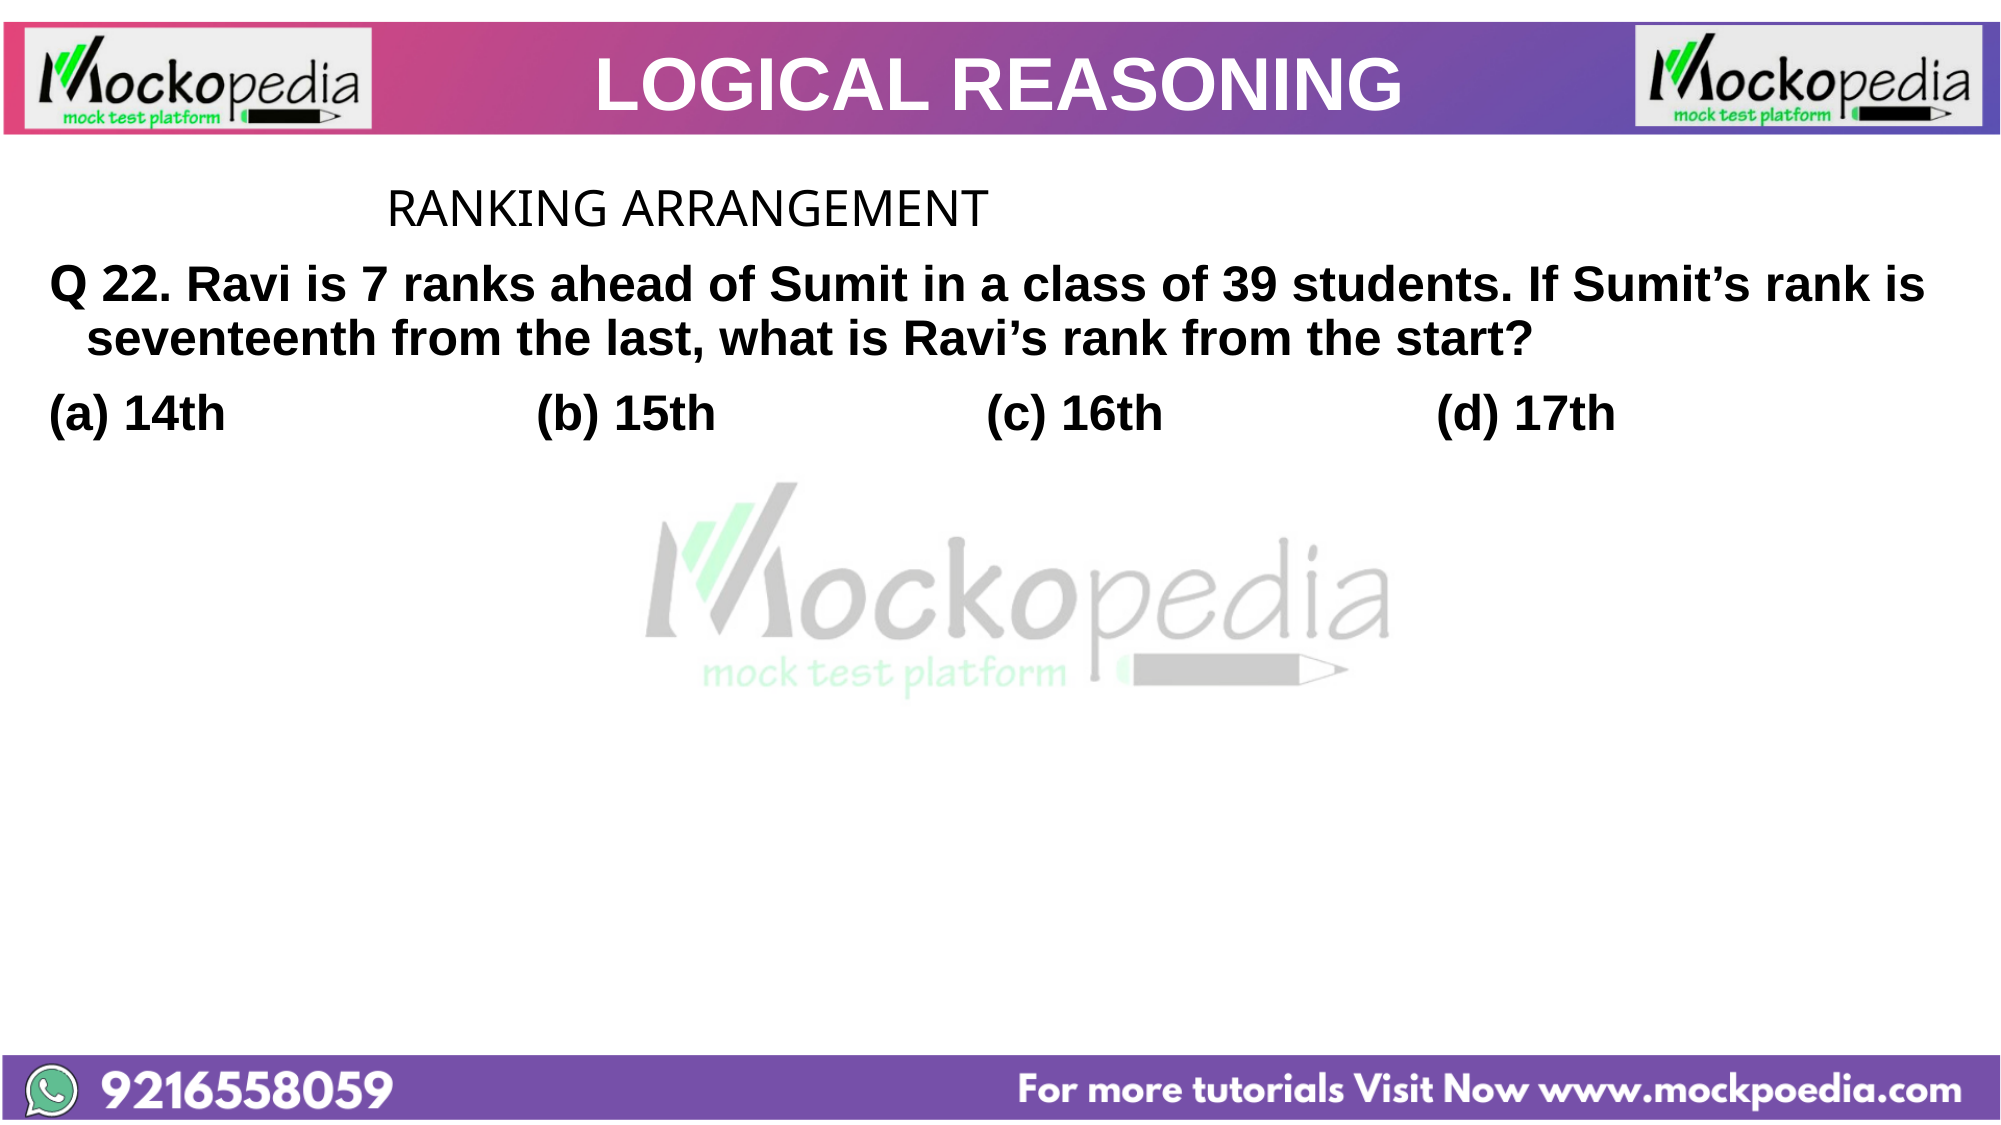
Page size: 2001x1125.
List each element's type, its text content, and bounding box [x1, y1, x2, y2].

list RANKING ARRANGEMENT Q 22. Ravi is 7 ranks ahead of Sumit in a class of 39 students. If Sumit’s rank is seventeenth from the last, what is Ravi’s rank from the start? (a) 14th (b) 15th (c) 16th (d) 17th [33, 175, 1959, 1053]
picture [0, 0, 2001, 1125]
title LOGICAL REASONING [41, 31, 1959, 142]
